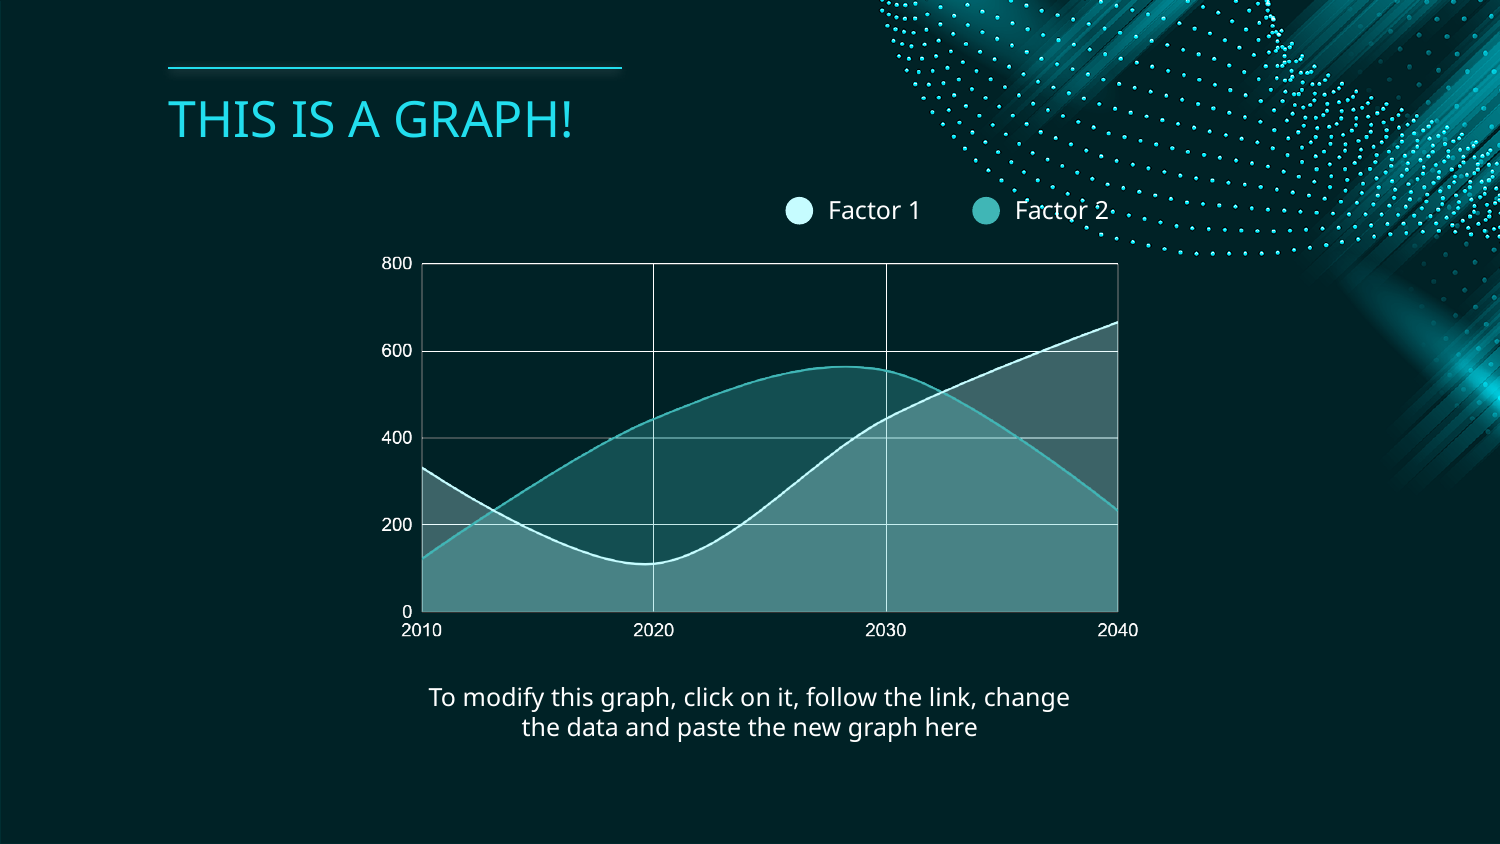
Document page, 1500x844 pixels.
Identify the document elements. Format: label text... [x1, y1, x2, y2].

list Factor 1 [813, 179, 946, 232]
list Factor 2 [999, 179, 1133, 232]
list To modify this graph, click on it, follow the link, change the data and paste the new graph here [409, 669, 1091, 761]
text_box [785, 196, 814, 225]
title THIS IS A GRAPH! [153, 72, 926, 228]
picture [0, 0, 1500, 844]
text_box [972, 196, 1000, 225]
